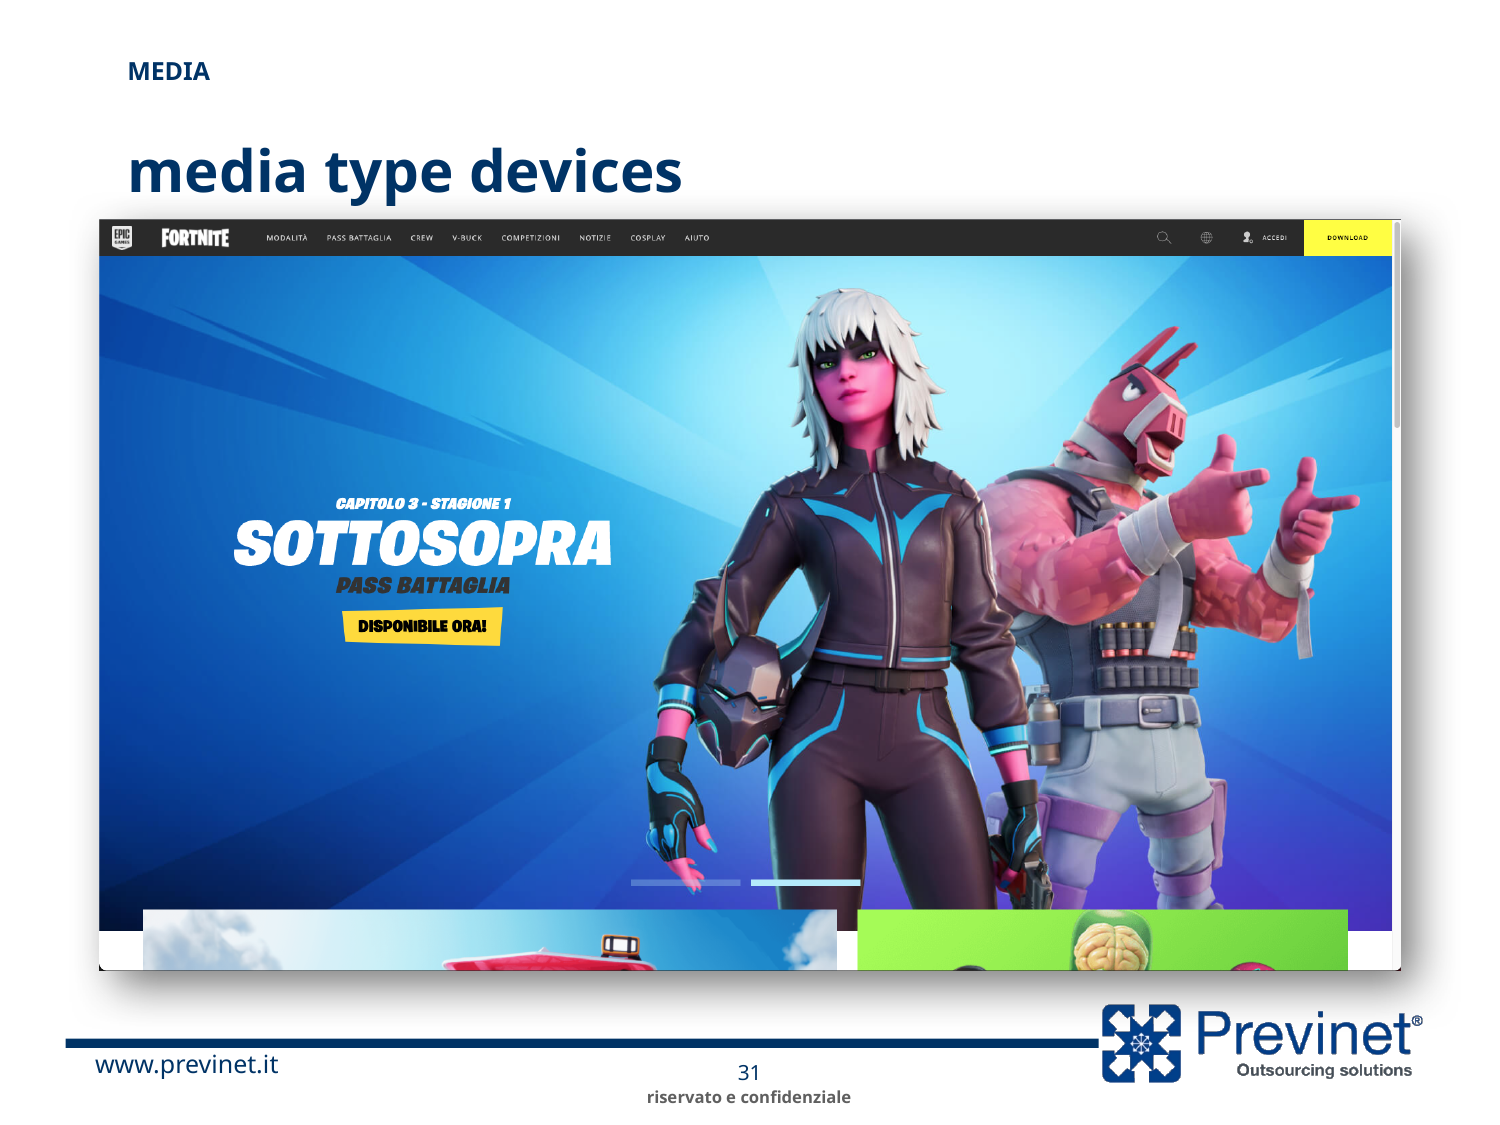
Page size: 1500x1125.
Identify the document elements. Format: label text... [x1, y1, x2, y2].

title media type devices [112, 164, 1388, 210]
picture [1099, 999, 1438, 1087]
text_box Media [112, 0, 1388, 164]
picture [99, 219, 1401, 972]
